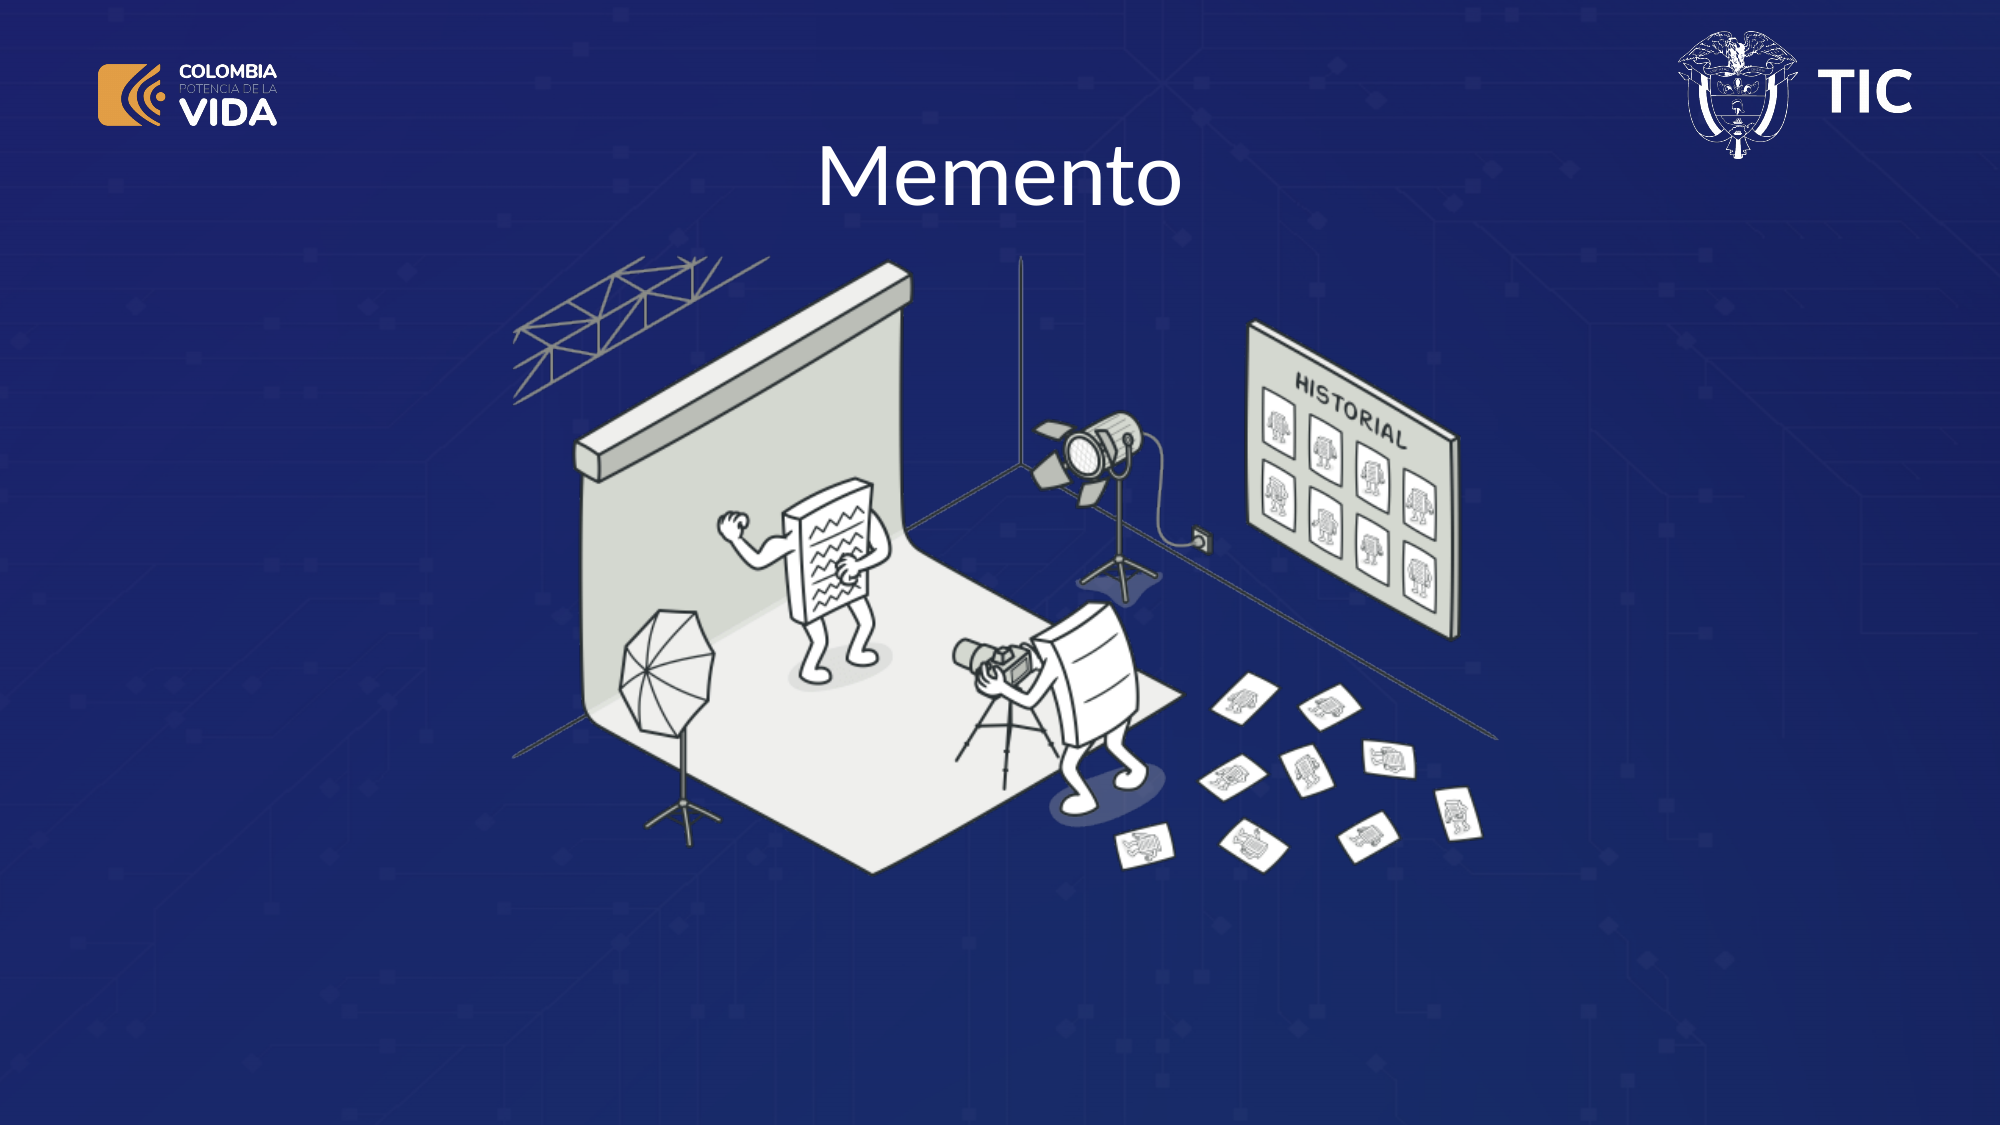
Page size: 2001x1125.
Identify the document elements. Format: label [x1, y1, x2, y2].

picture [505, 254, 1506, 880]
text_box [0, 0, 2000, 1125]
picture [1678, 31, 1912, 159]
picture [98, 63, 278, 127]
